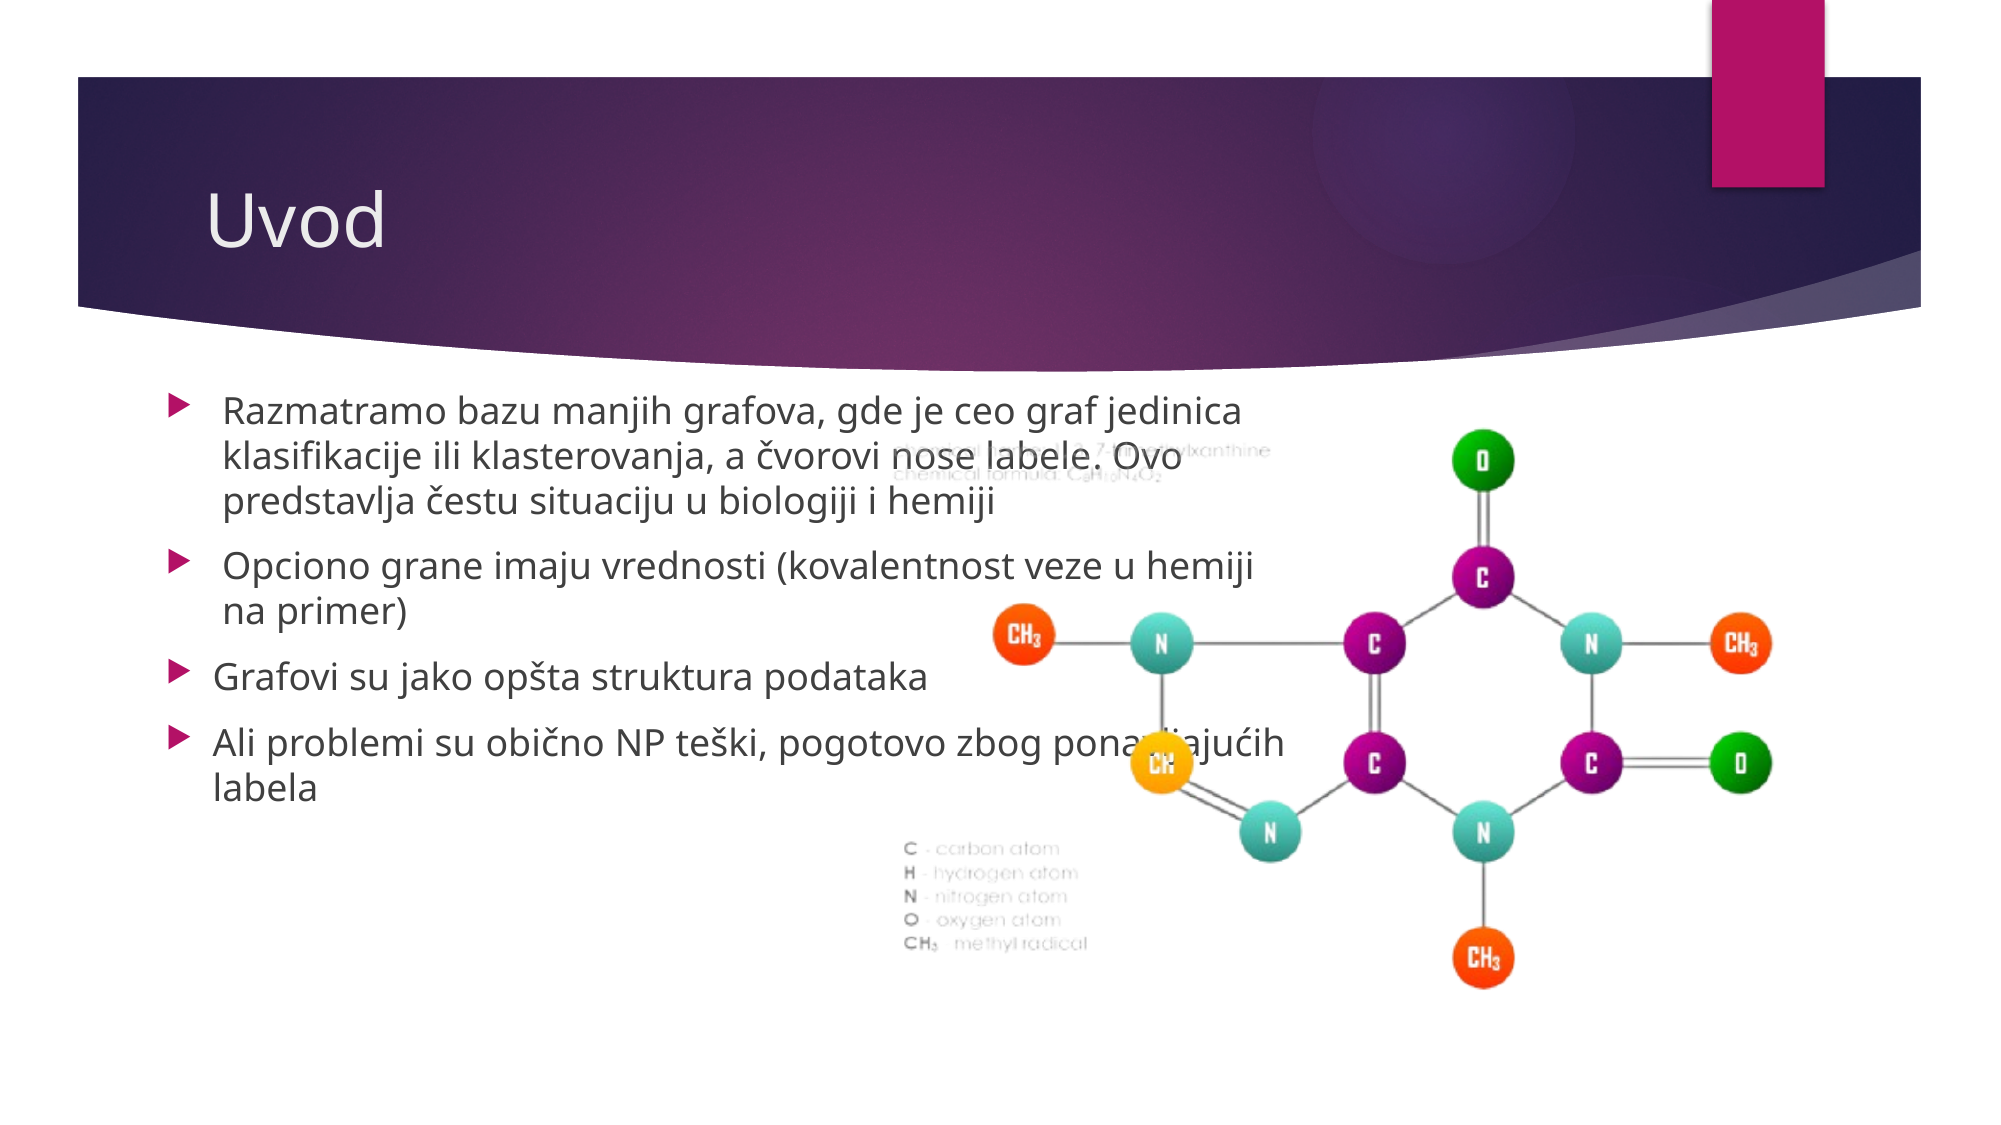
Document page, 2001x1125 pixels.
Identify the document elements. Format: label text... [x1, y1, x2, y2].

picture [858, 416, 1869, 1023]
list Razmatramo bazu manjih grafova, gde je ceo graf jedinica klasifikacije ili klasterovanja, a čvorovi nose labele. Ovo predstavlja čestu situaciju u biologiji i hemiji Opciono grane imaju vrednosti (kovalentnost veze u hemiji na primer) Grafovi su jako opšta struktura podataka Ali problemi su obično NP teški, pogotovo zbog ponavljajućih labela [150, 379, 1307, 986]
title Uvod [189, 159, 1627, 276]
